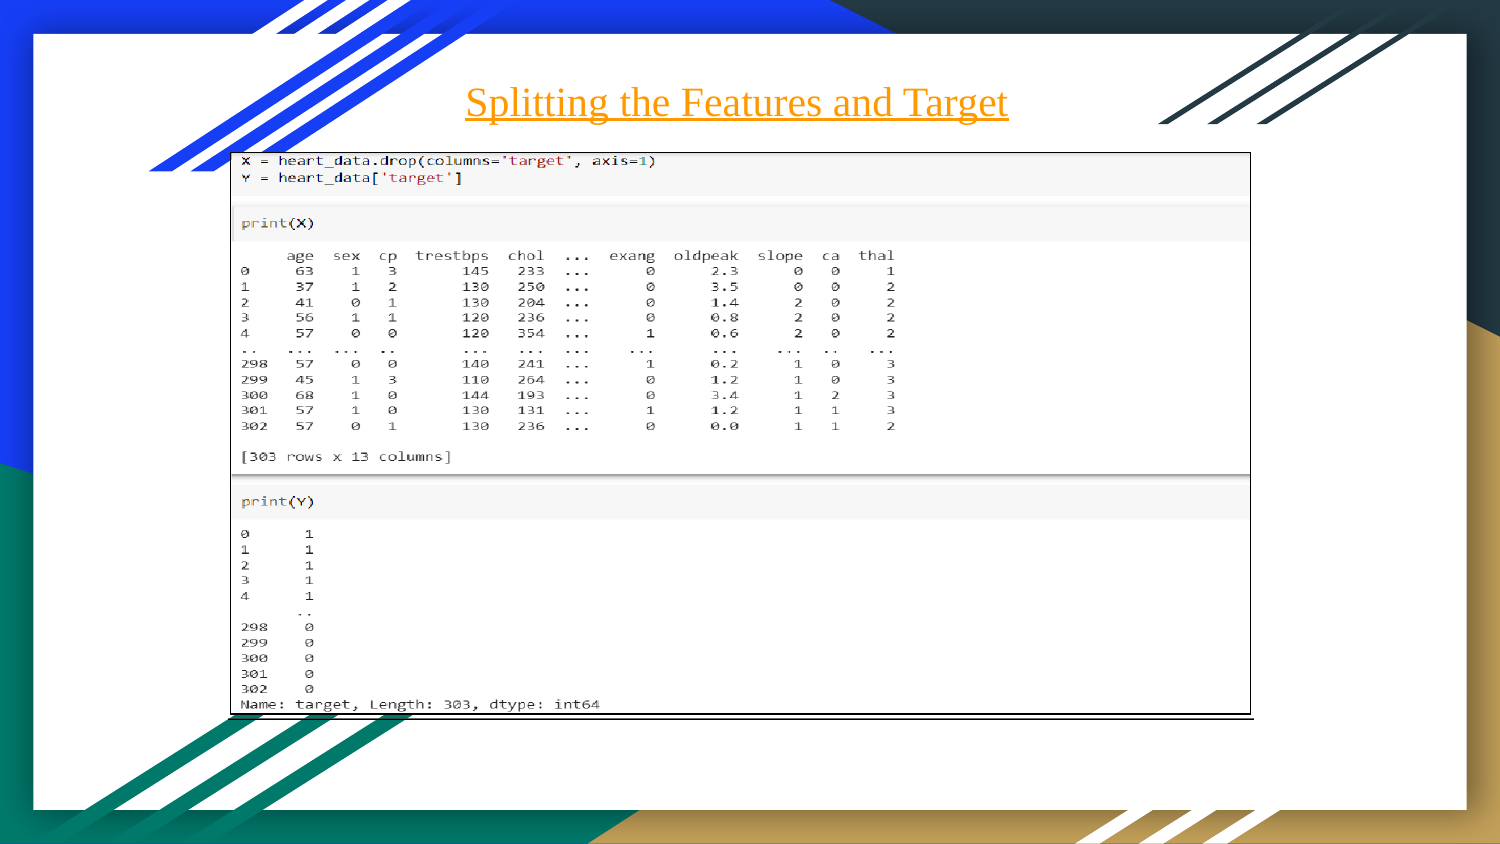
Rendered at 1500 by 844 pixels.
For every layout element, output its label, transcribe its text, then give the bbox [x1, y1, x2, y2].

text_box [228, 151, 1254, 720]
text_box Splitting the Features and Target [450, 67, 1024, 132]
